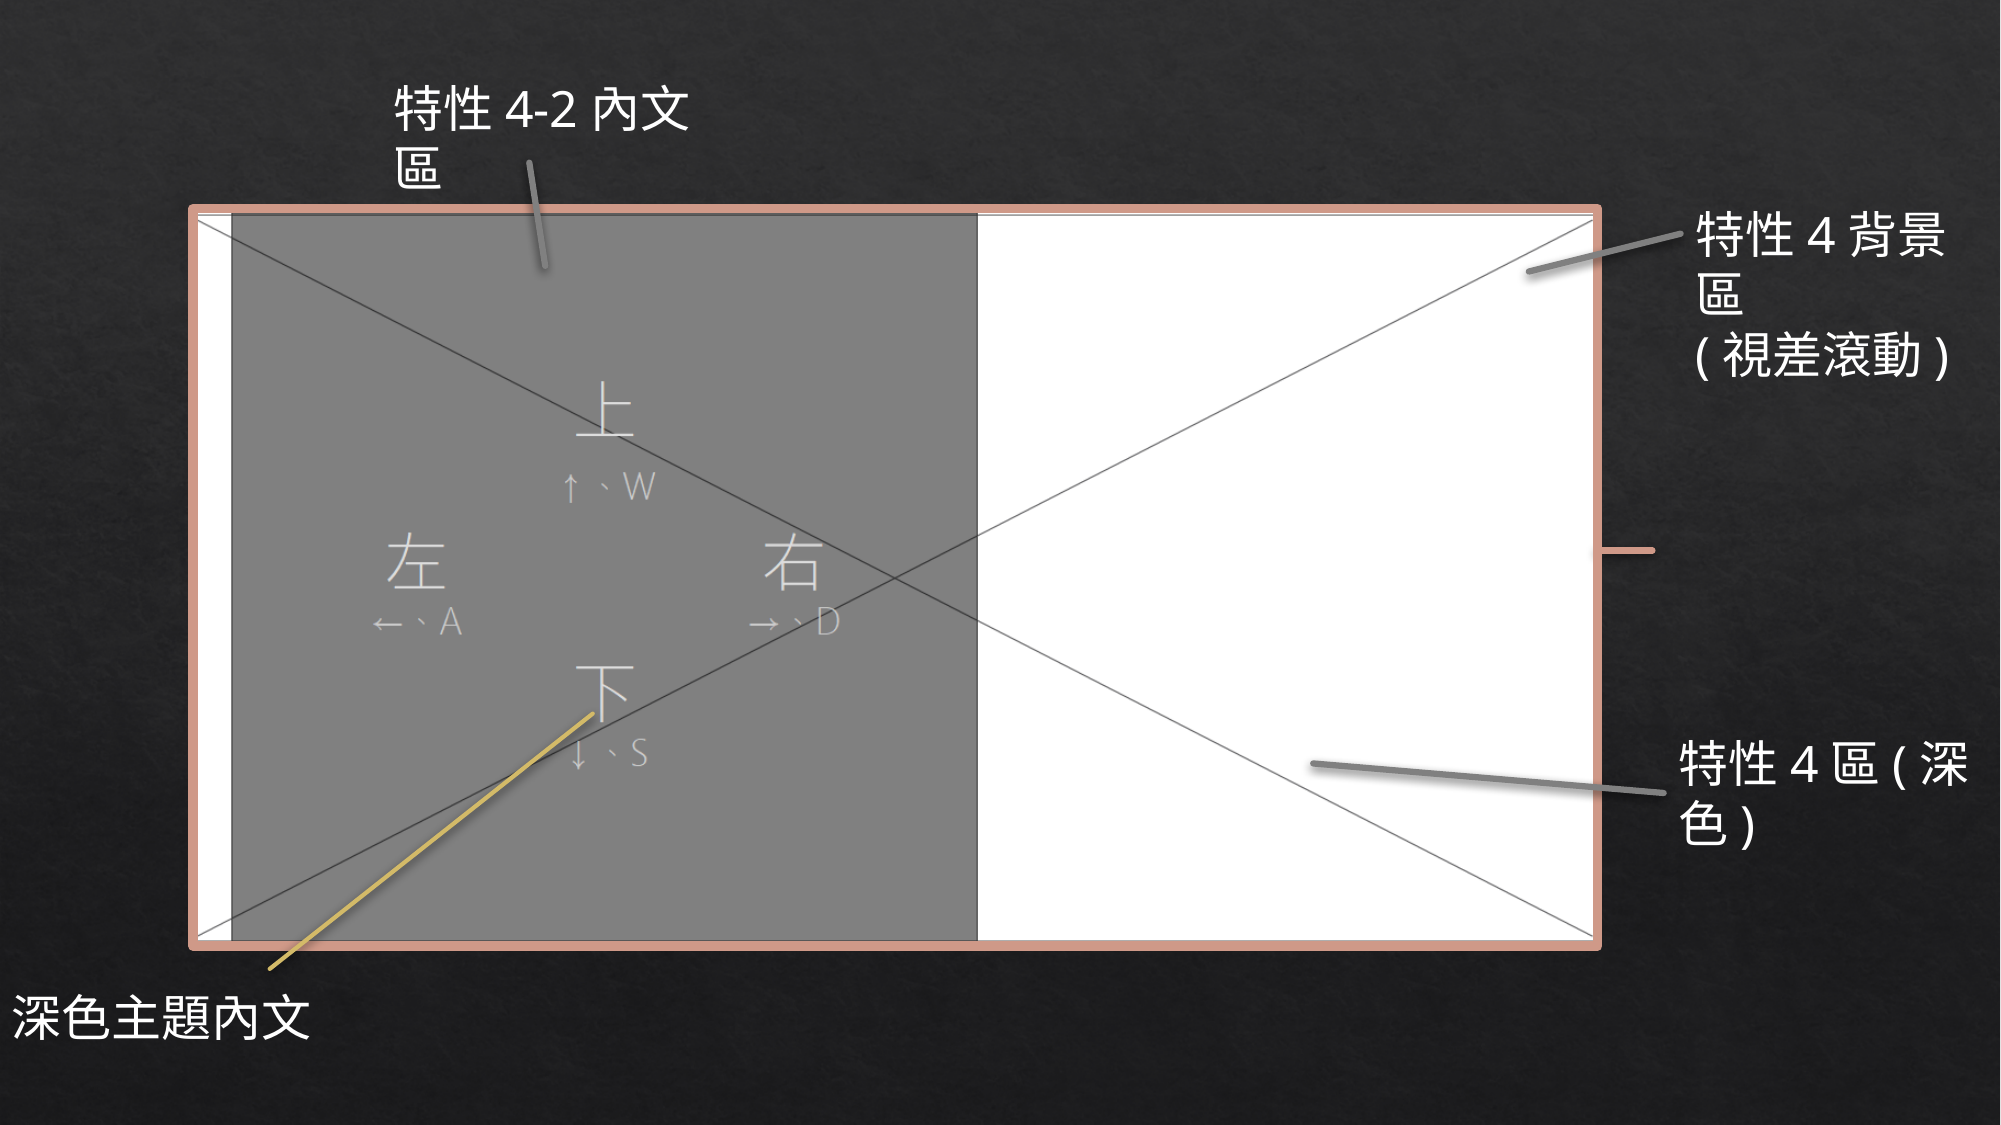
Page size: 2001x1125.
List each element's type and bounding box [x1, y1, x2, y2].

text_box [0, 69, 2000, 1056]
